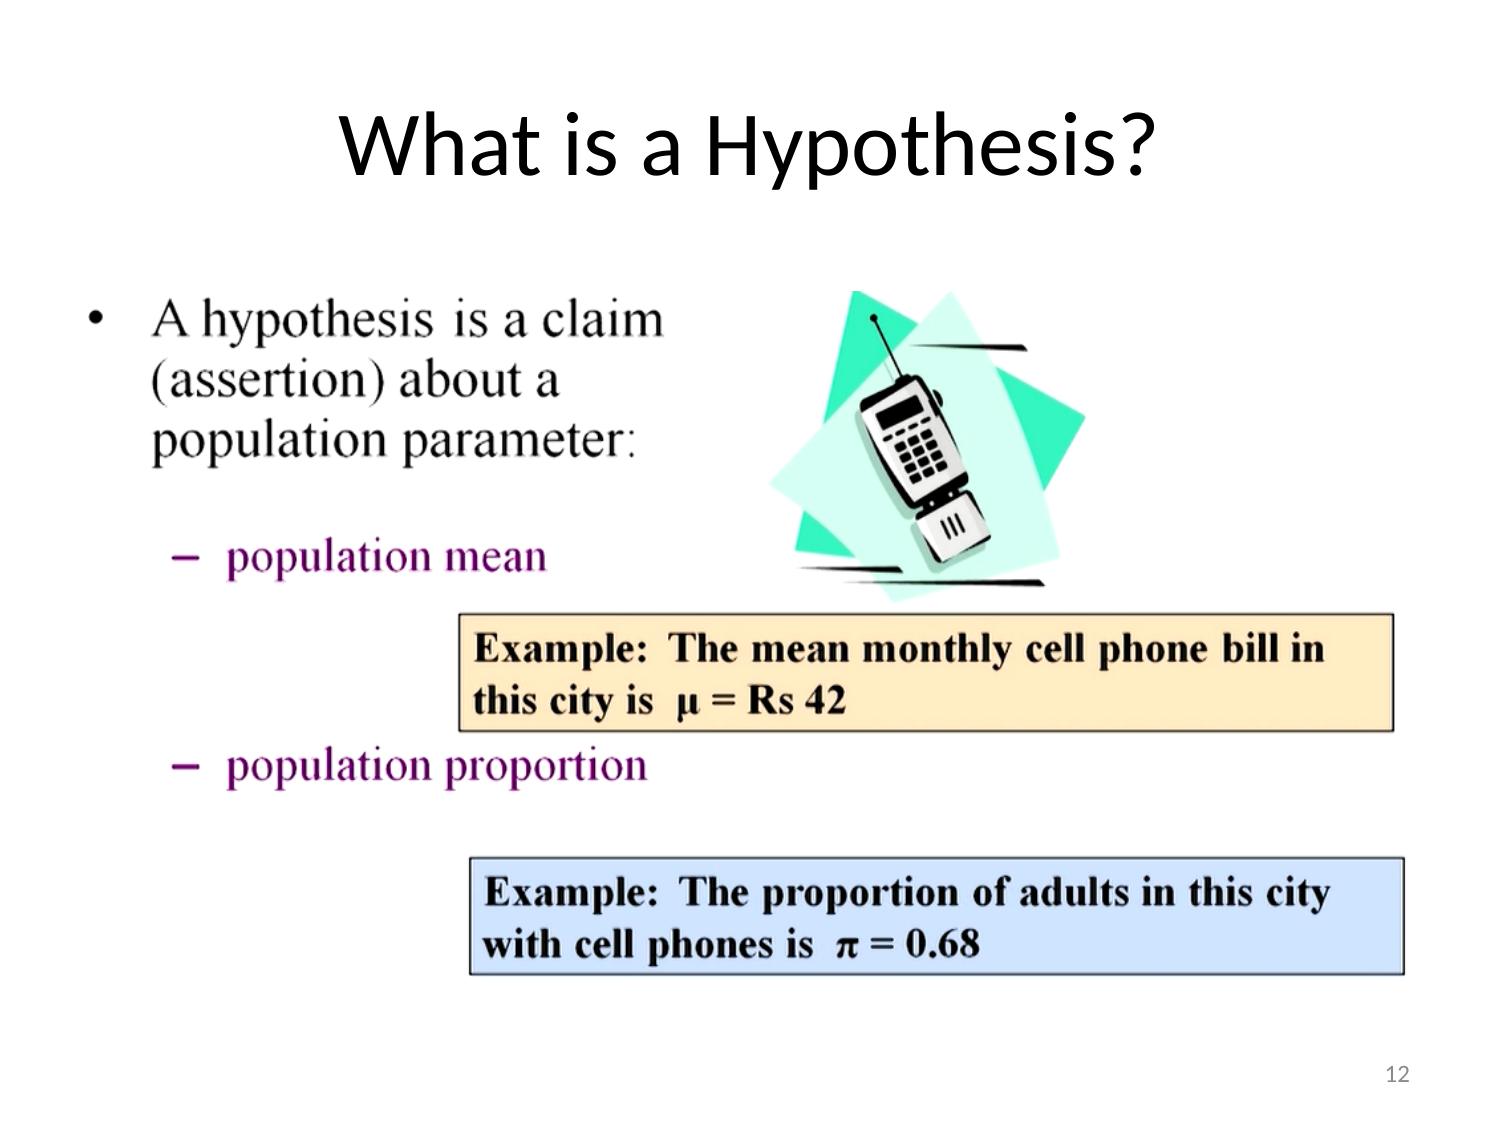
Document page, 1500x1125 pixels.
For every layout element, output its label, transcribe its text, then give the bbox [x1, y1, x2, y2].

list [74, 290, 1426, 977]
title What is a Hypothesis? [75, 45, 1425, 233]
slide_number 12 [1074, 1042, 1425, 1103]
